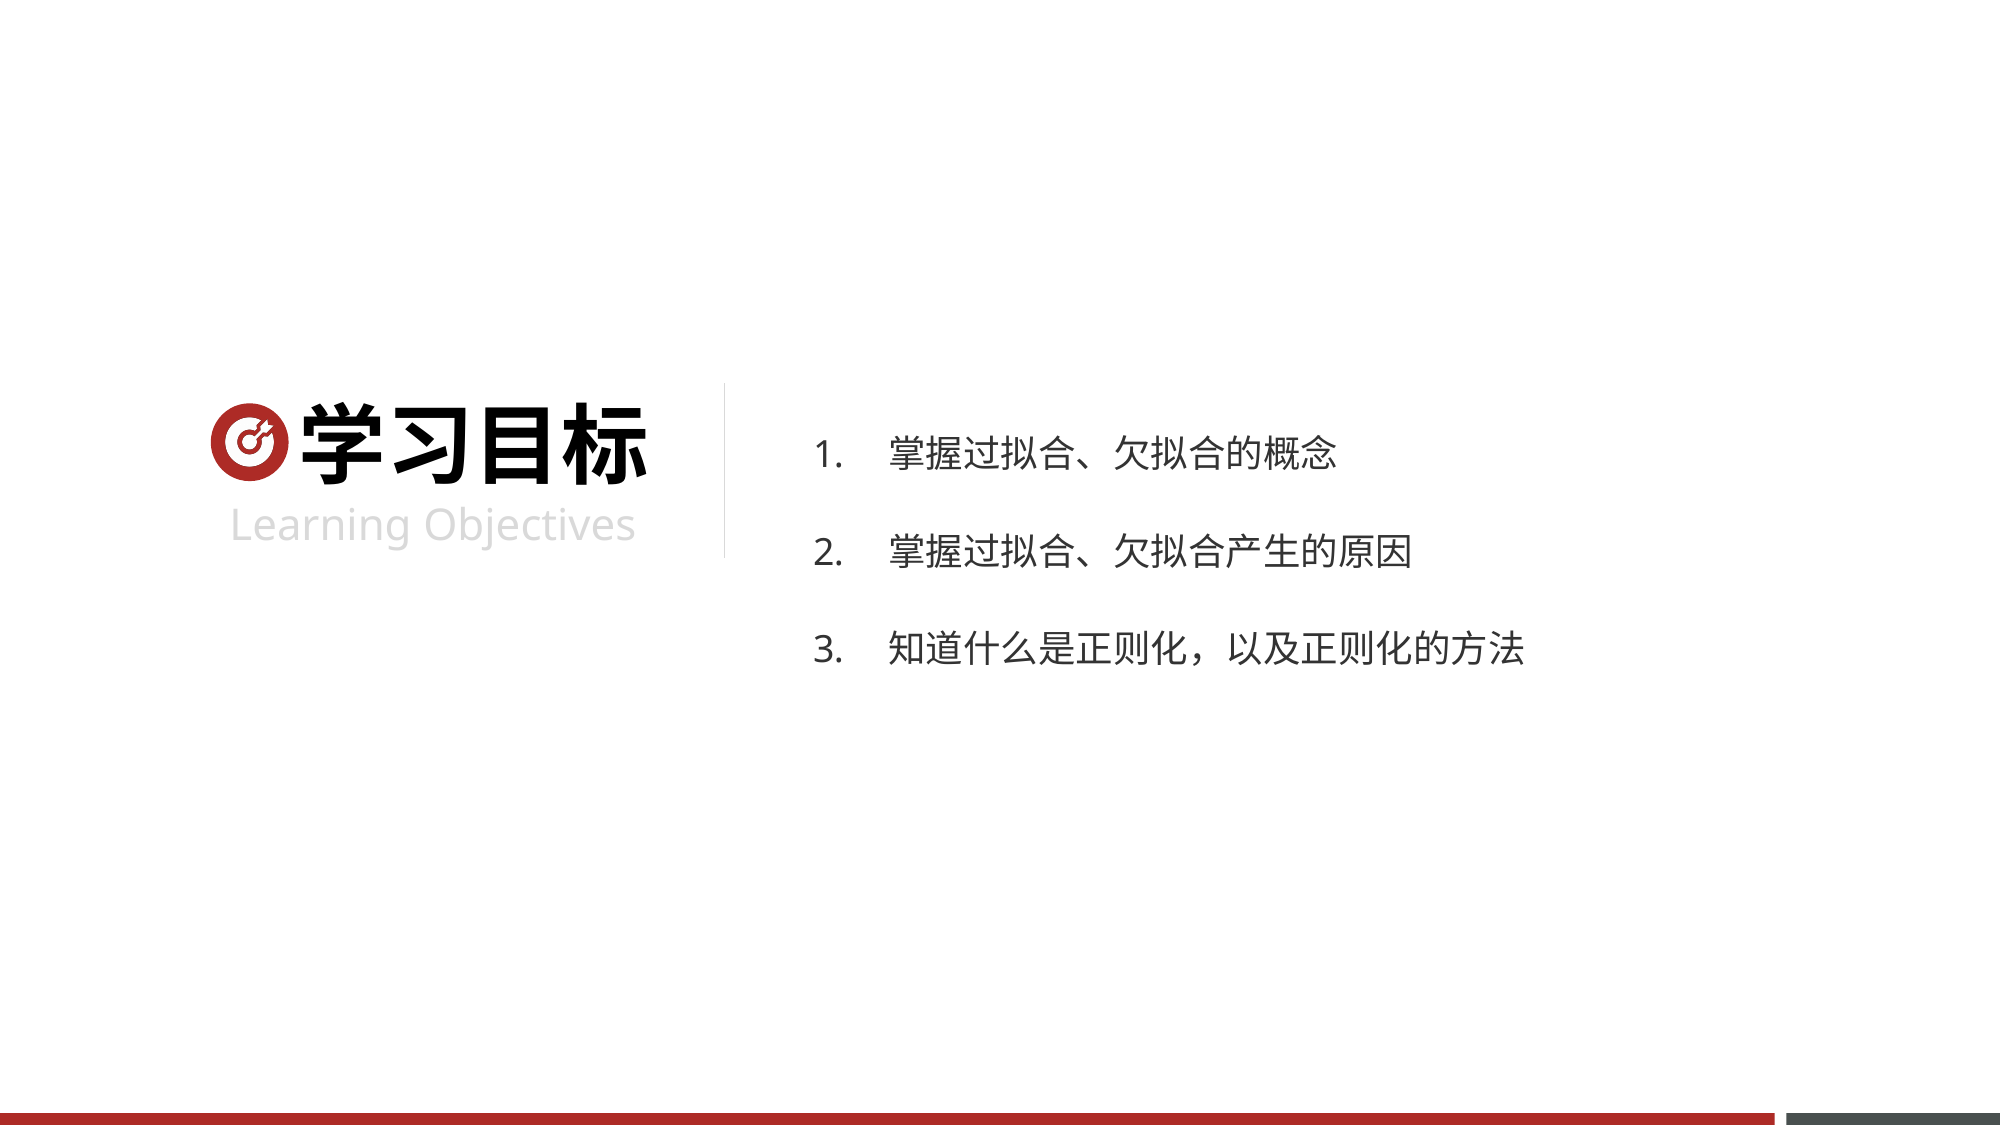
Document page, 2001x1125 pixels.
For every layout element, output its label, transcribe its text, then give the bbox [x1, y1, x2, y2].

picture [216, 408, 283, 476]
list 掌握过拟合、欠拟合的概念 掌握过拟合、欠拟合产生的原因 知道什么是正则化，以及正则化的方法 [798, 178, 1832, 975]
